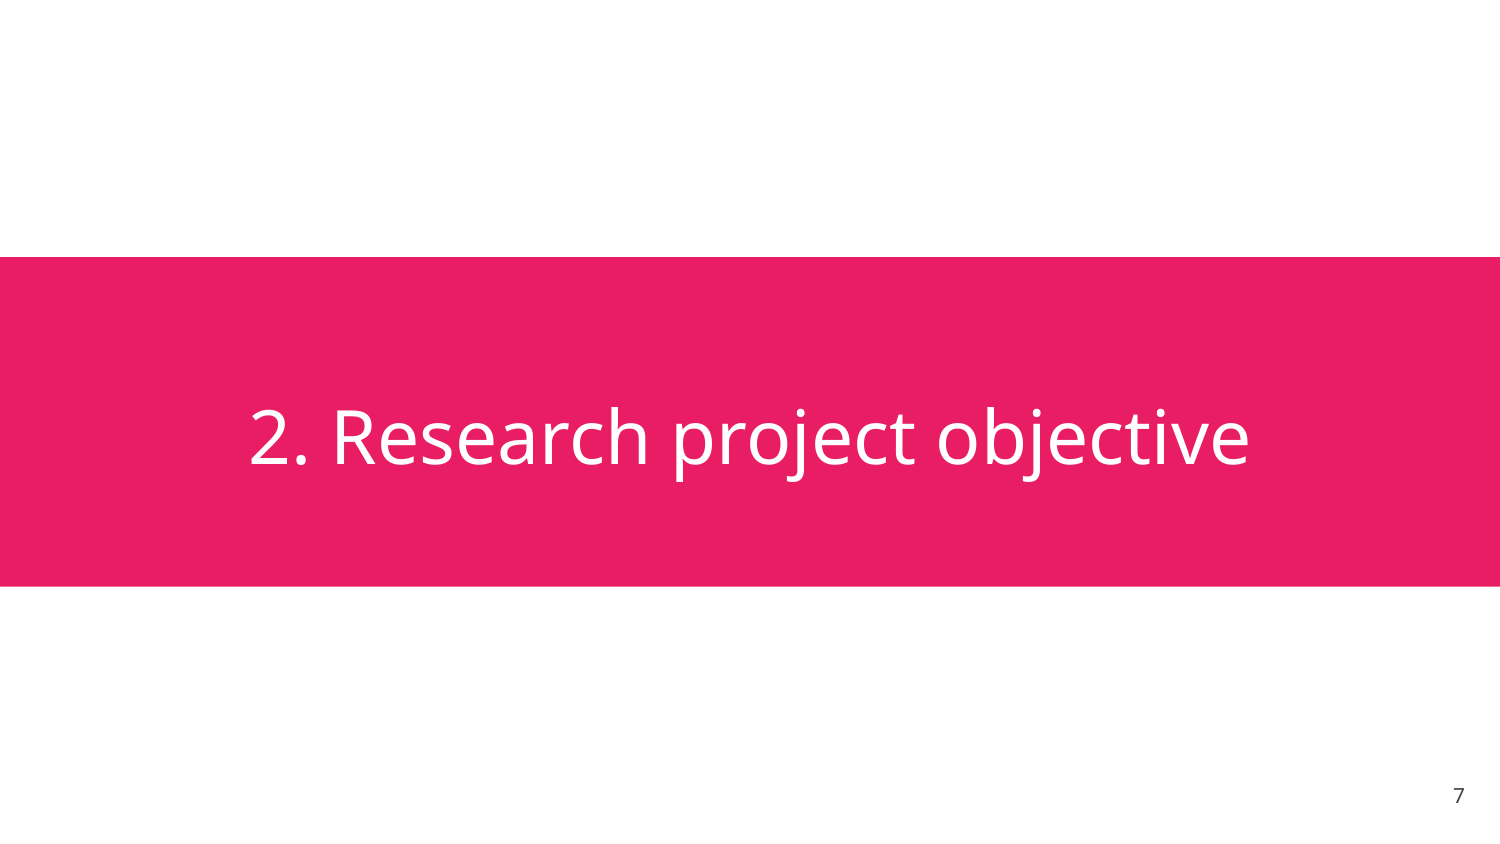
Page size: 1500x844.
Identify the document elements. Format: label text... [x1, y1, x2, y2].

slide_number 7 [1389, 764, 1480, 830]
title 2. Research project objective [70, 309, 1430, 559]
